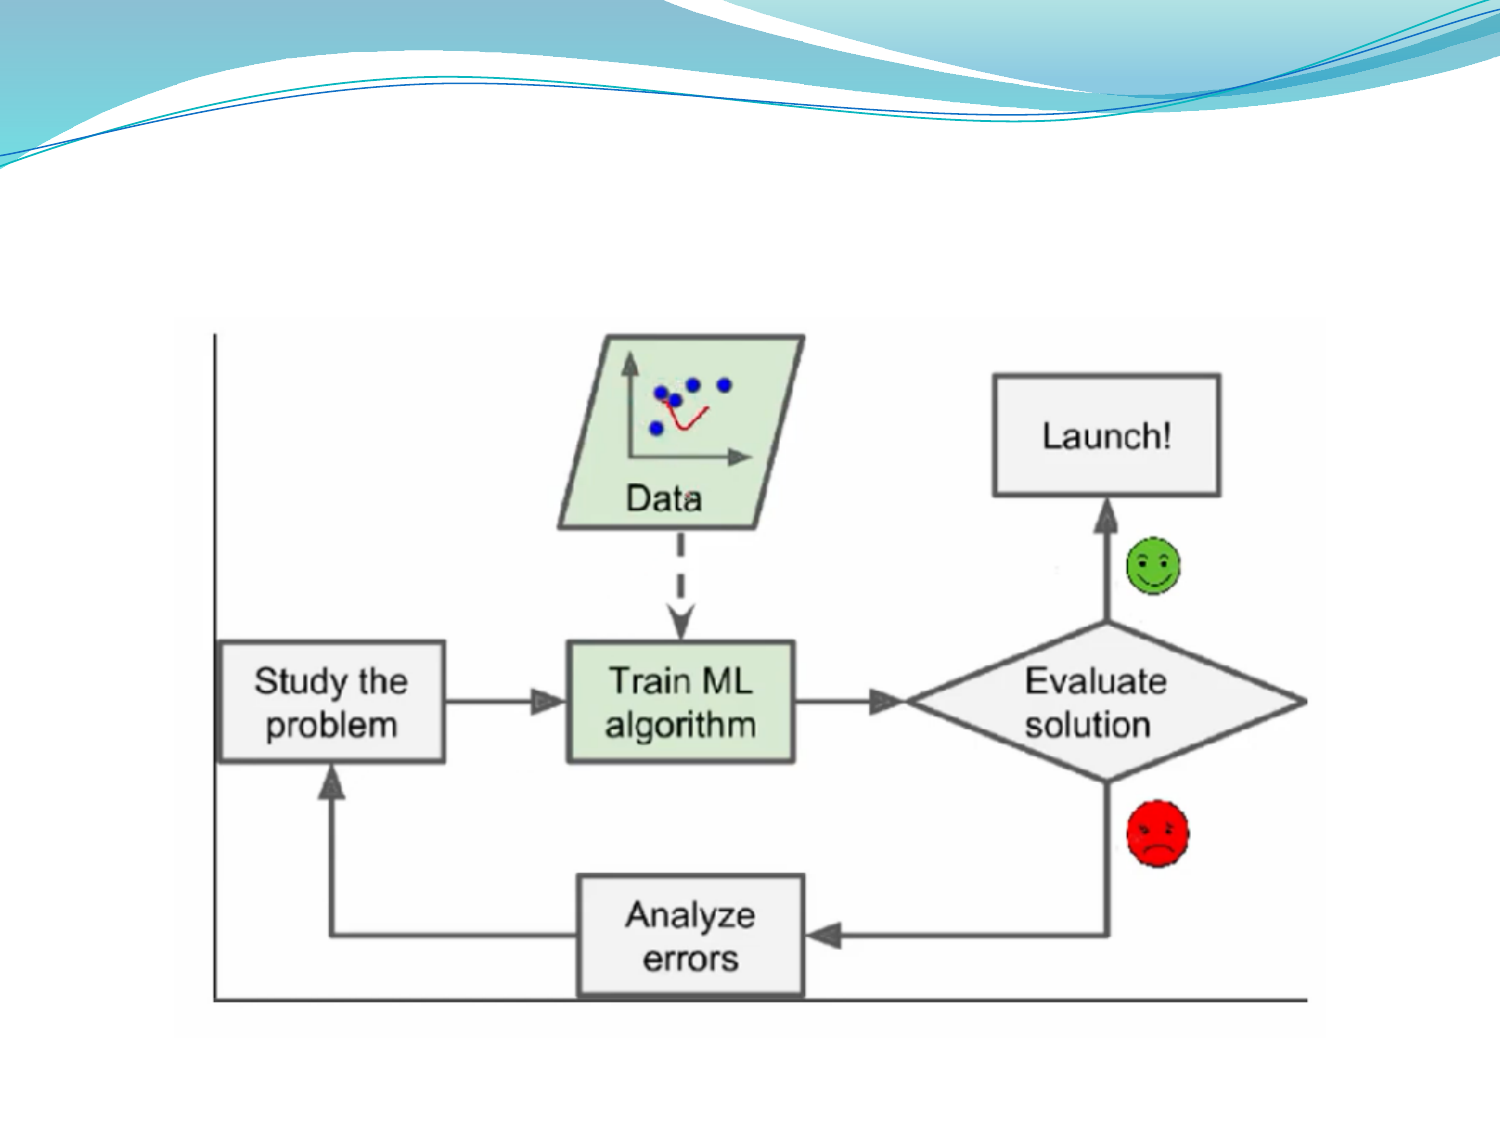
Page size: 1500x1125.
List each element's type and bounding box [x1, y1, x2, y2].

picture [174, 317, 1326, 1038]
